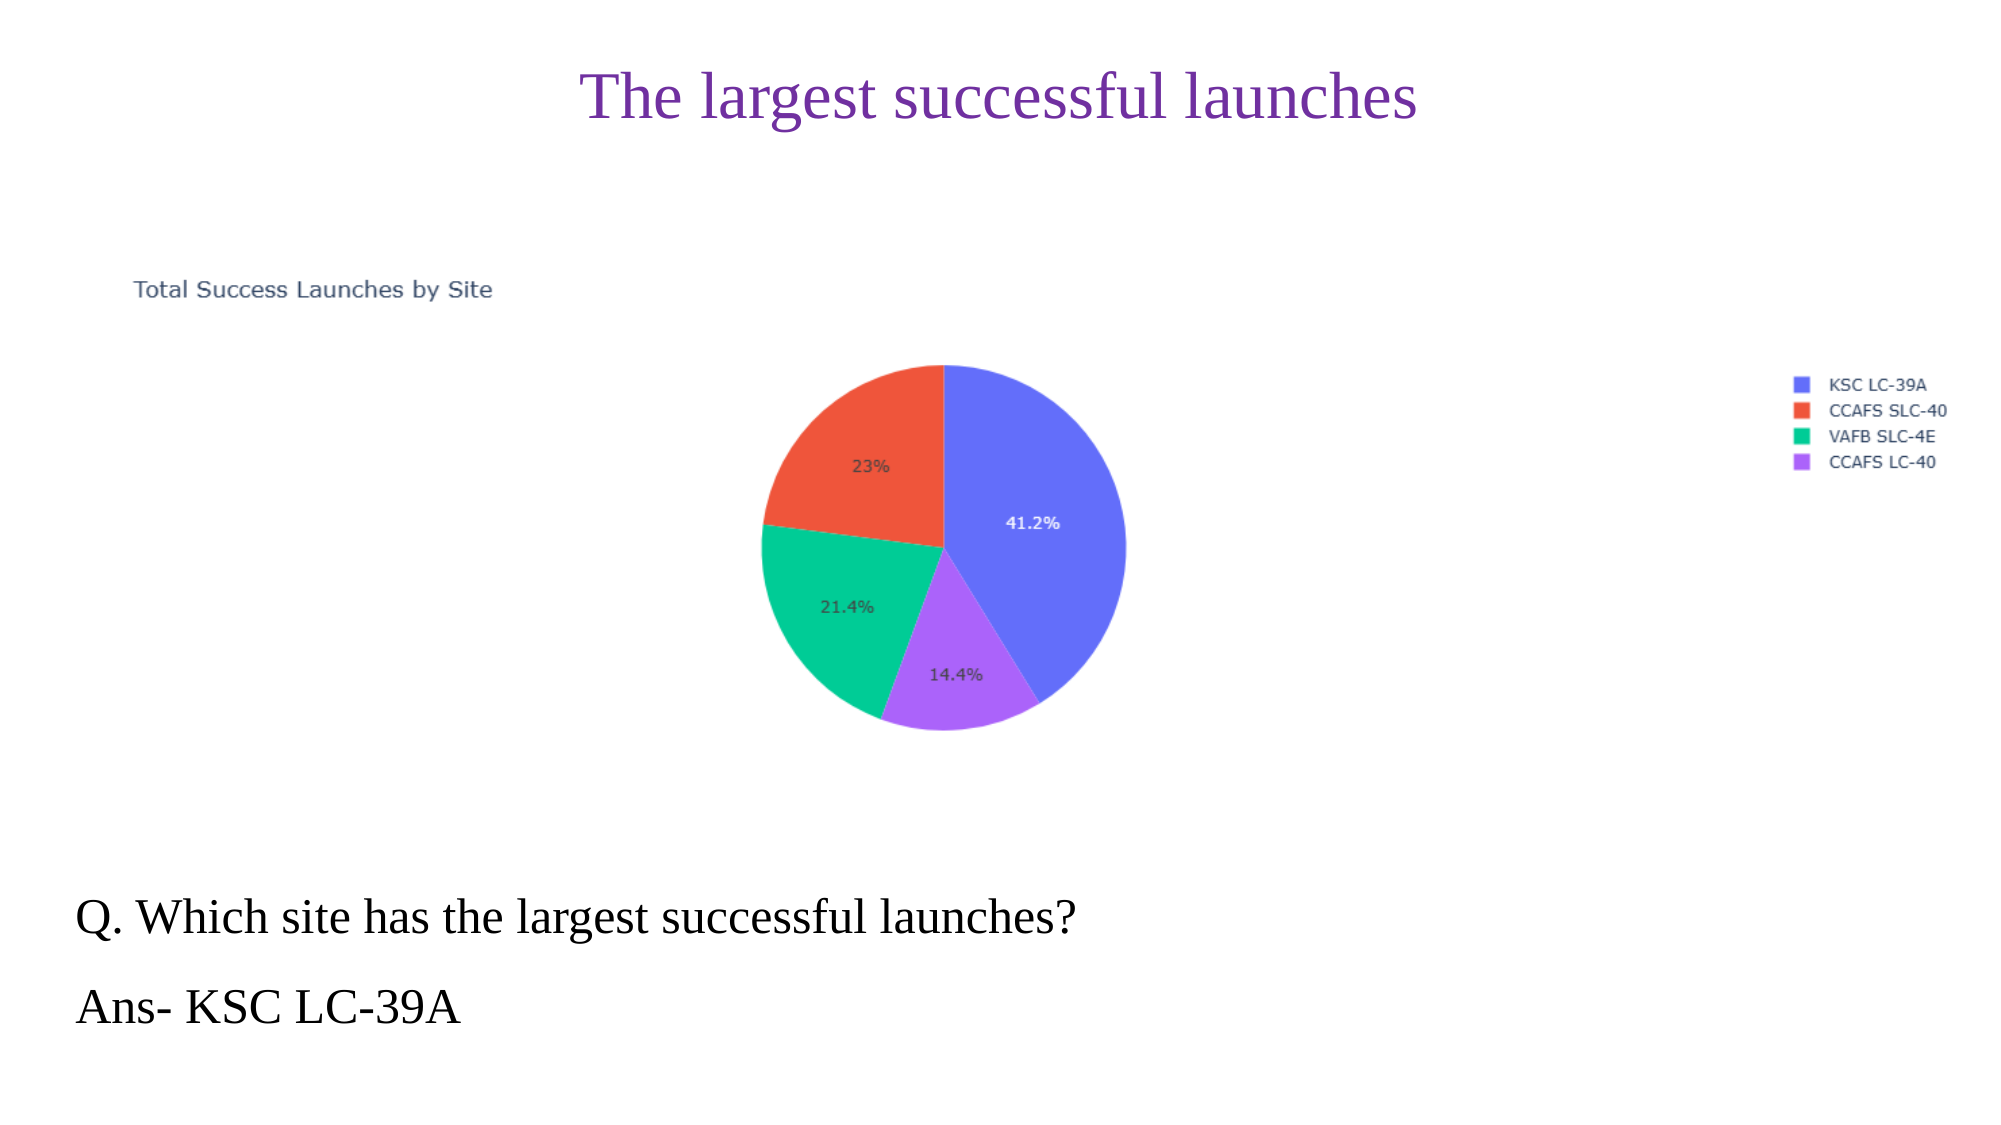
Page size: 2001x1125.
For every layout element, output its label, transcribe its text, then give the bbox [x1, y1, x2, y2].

text_box Q. Which site has the largest successful launches? Ans- KSC LC-39A [60, 846, 1930, 1042]
picture [37, 230, 1970, 839]
text_box The largest successful launches [499, 44, 1501, 140]
